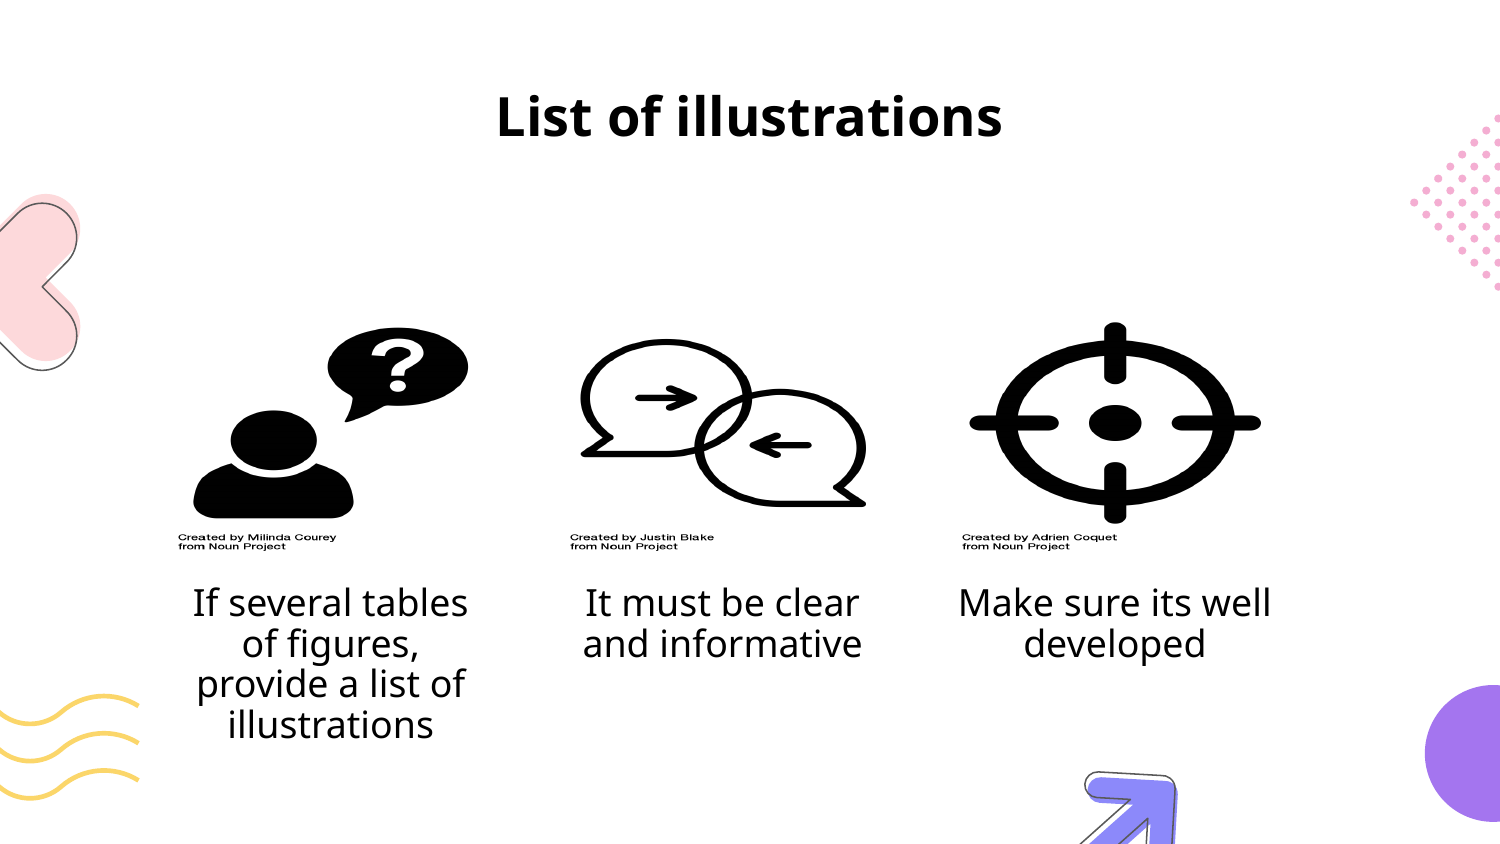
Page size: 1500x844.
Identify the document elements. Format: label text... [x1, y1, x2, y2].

title List of illustrations [237, 78, 1263, 149]
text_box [151, 150, 1294, 844]
